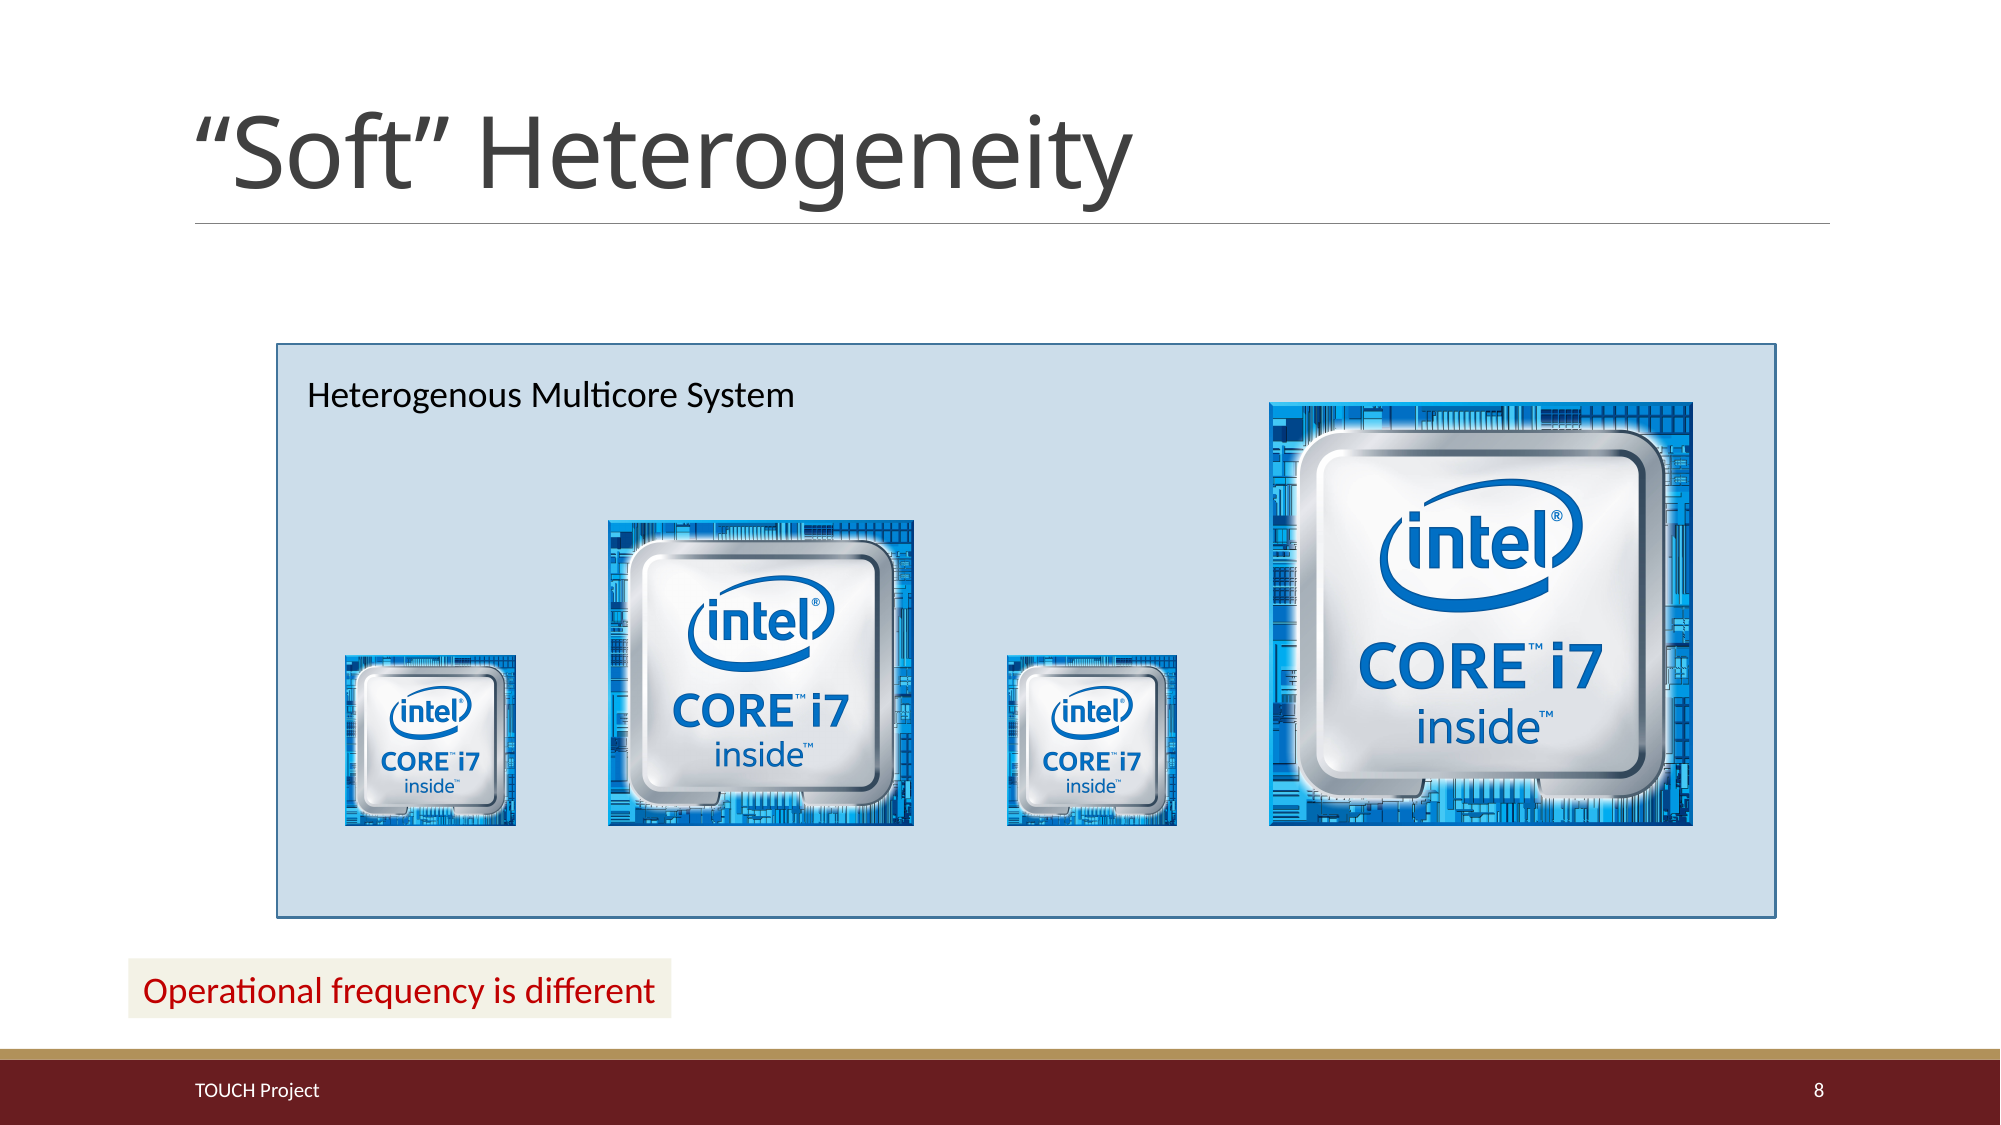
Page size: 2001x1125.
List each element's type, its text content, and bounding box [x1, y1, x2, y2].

text_box [276, 343, 1777, 919]
picture [607, 519, 915, 826]
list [345, 655, 516, 826]
text_box Operational frequency is different [128, 958, 672, 1019]
text_box Heterogenous Multicore System [292, 362, 811, 423]
slide_number TOUCH Project [180, 1059, 586, 1120]
slide_number 8 [1624, 1059, 1840, 1120]
title “Soft” Heterogeneity [180, 47, 1830, 217]
picture [1006, 655, 1178, 826]
picture [1269, 402, 1693, 826]
